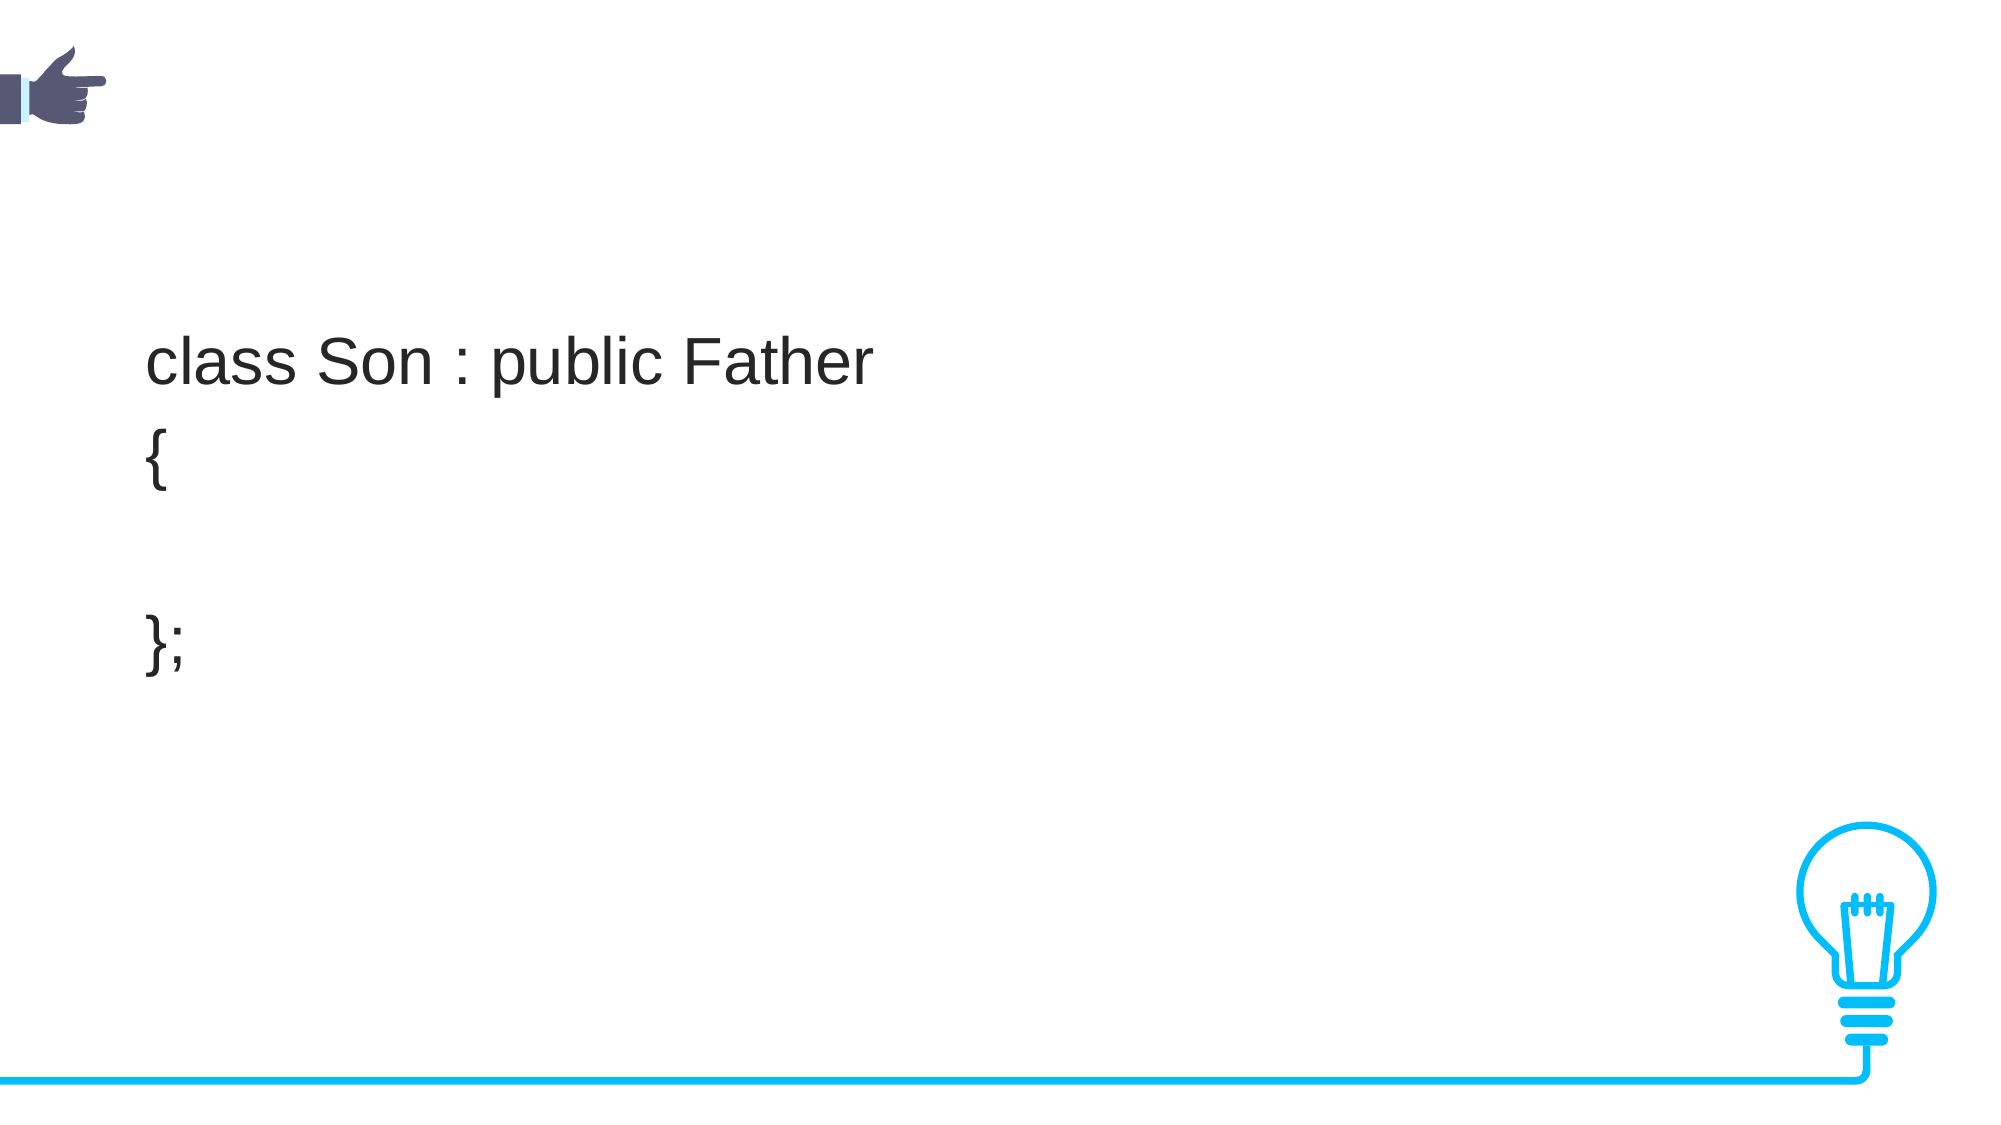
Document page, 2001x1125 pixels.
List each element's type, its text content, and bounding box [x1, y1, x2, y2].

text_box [0, 46, 107, 125]
list class Son : public Father { }; [130, 46, 1927, 960]
